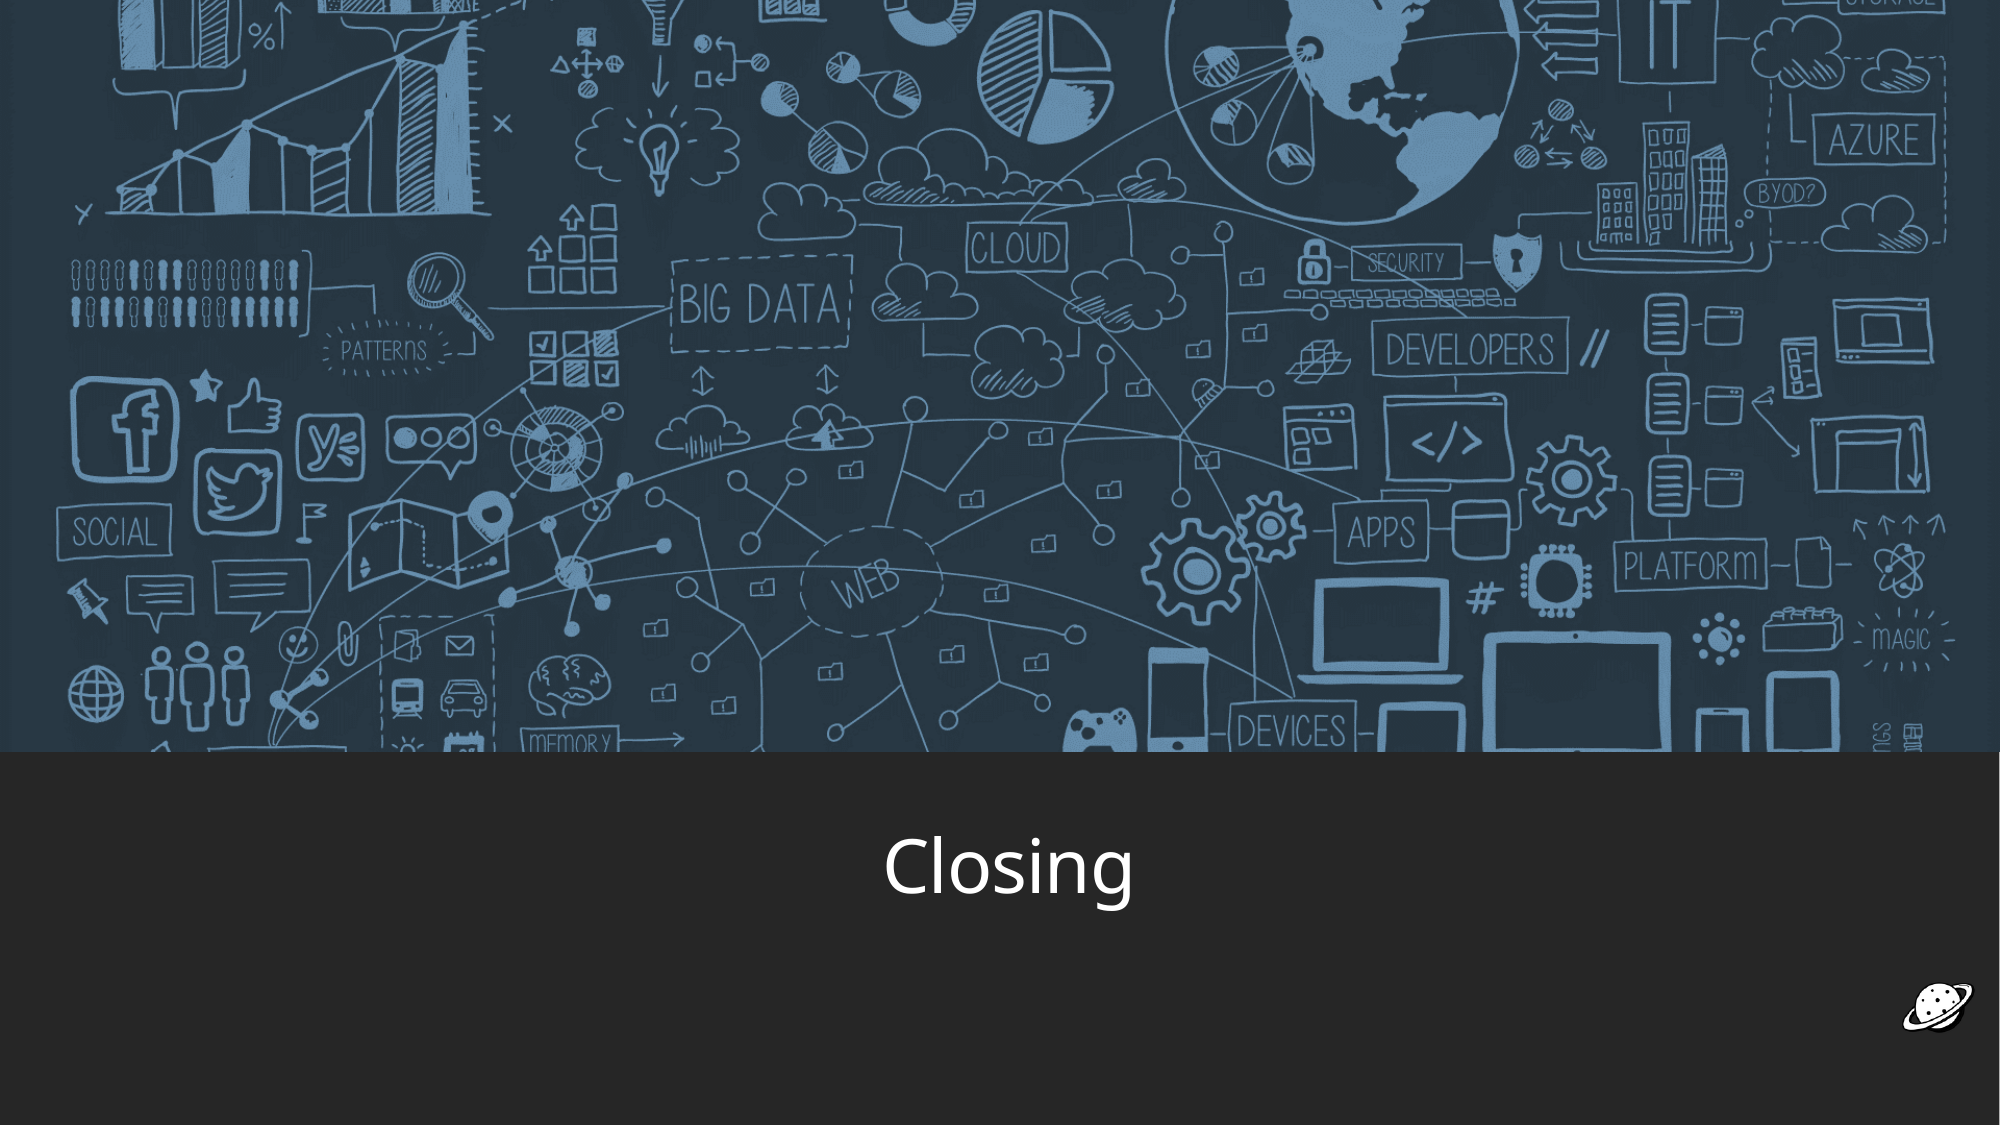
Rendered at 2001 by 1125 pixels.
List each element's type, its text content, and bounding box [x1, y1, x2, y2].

title Closing [180, 787, 1839, 910]
picture [1892, 962, 1983, 1052]
picture [0, 0, 2000, 752]
